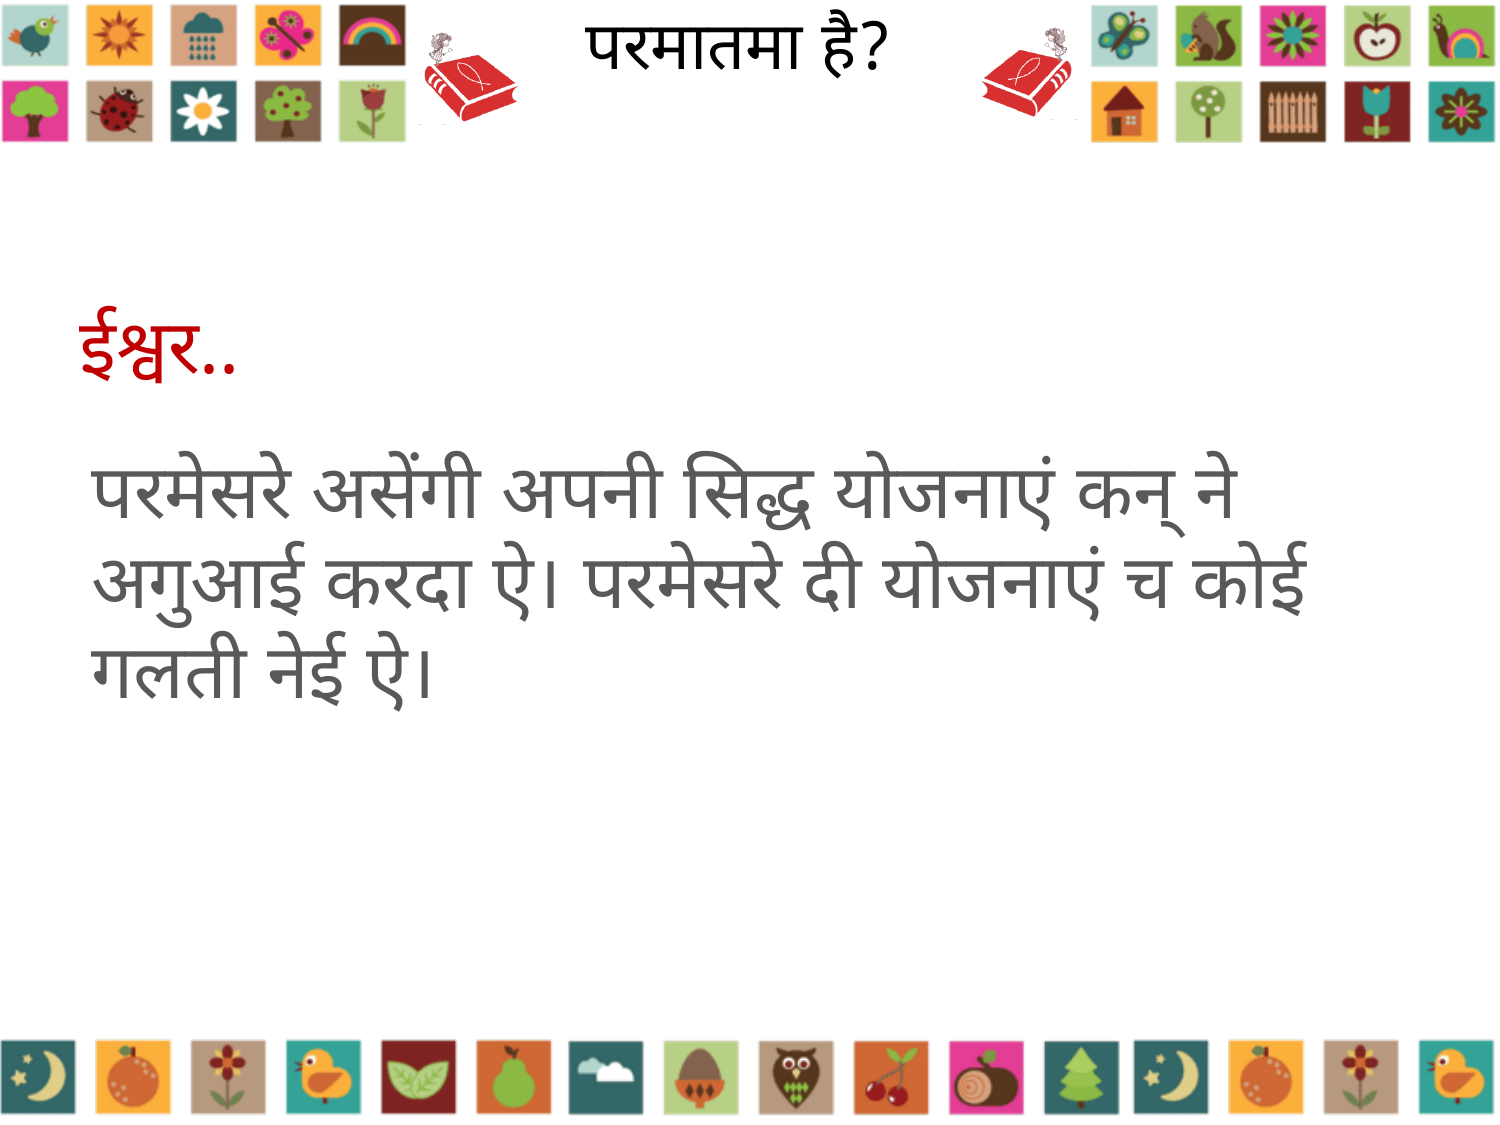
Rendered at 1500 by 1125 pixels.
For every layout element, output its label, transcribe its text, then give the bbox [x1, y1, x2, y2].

picture [0, 3, 550, 150]
picture [950, 3, 1500, 150]
text_box परमेसरे असेंगी अपनी सिद्ध योजनाएं कन् ने अगुआई करदा ऐ। परमेसरे दी योजनाएं च कोई गलती नेई ऐ। [76, 436, 1424, 722]
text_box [0, 1028, 1500, 1118]
text_box परमातमा है? [414, 0, 1080, 91]
text_box ईश्वर.. [64, 290, 1412, 396]
